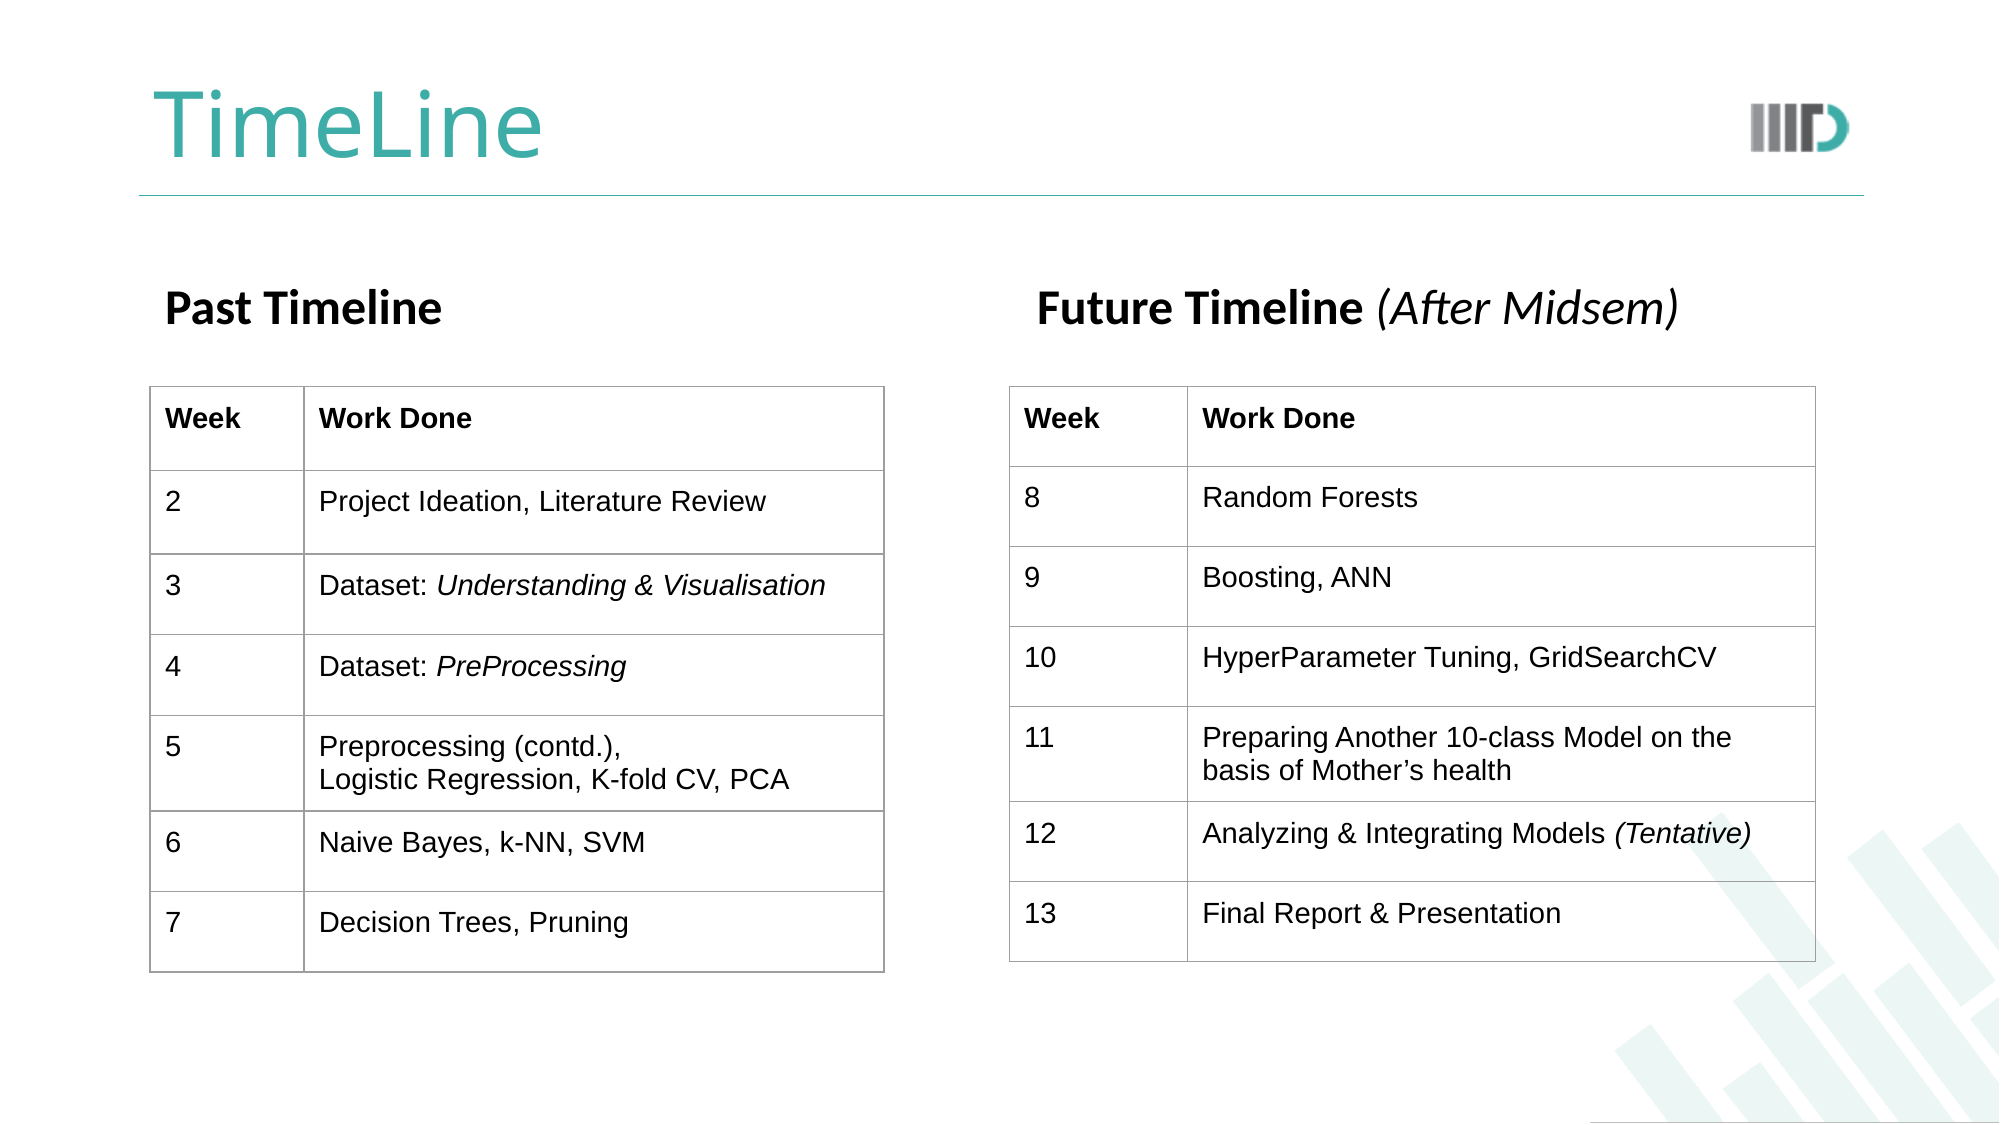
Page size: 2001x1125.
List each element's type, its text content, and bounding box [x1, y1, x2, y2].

table_cell Analyzing & Integrating Models (Tentative) [1188, 802, 1815, 881]
table_cell Random Forests [1188, 467, 1815, 546]
table_cell 7 [151, 892, 303, 971]
table_cell 4 [151, 635, 303, 715]
table_cell 12 [1010, 802, 1187, 881]
table_cell Decision Trees, Pruning [305, 892, 883, 971]
picture [1590, 785, 2000, 1125]
list Future Timeline (After Midsem) [1022, 207, 1860, 343]
table_header Week [1010, 387, 1187, 466]
table_cell 10 [1010, 627, 1187, 706]
table_cell 9 [1010, 547, 1187, 626]
table_cell Dataset: PreProcessing [305, 635, 883, 715]
table_cell Boosting, ANN [1188, 547, 1815, 626]
table_cell Preparing Another 10-class Model on the basis of Mother’s health [1188, 707, 1815, 801]
table_cell 13 [1010, 882, 1187, 961]
table_header Work Done [305, 387, 883, 470]
table_cell 3 [151, 555, 303, 634]
table_header Week [151, 387, 303, 470]
table_cell HyperParameter Tuning, GridSearchCV [1188, 627, 1815, 706]
picture [1732, 91, 1864, 165]
title TimeLine [138, 60, 1689, 196]
list Past Timeline [150, 207, 985, 343]
table_header Work Done [1188, 387, 1815, 466]
table_cell Dataset: Understanding & Visualisation [305, 555, 883, 634]
table_cell Preprocessing (contd.), Logistic Regression, K-fold CV, PCA [305, 716, 883, 810]
table_cell Project Ideation, Literature Review [305, 471, 883, 553]
table_cell 2 [151, 471, 303, 553]
table_cell Final Report & Presentation [1188, 882, 1815, 961]
table_cell Naive Bayes, k-NN, SVM [305, 812, 883, 891]
table_cell 8 [1010, 467, 1187, 546]
table_cell 11 [1010, 707, 1187, 801]
table_cell 6 [151, 812, 303, 891]
table_cell 5 [151, 716, 303, 810]
